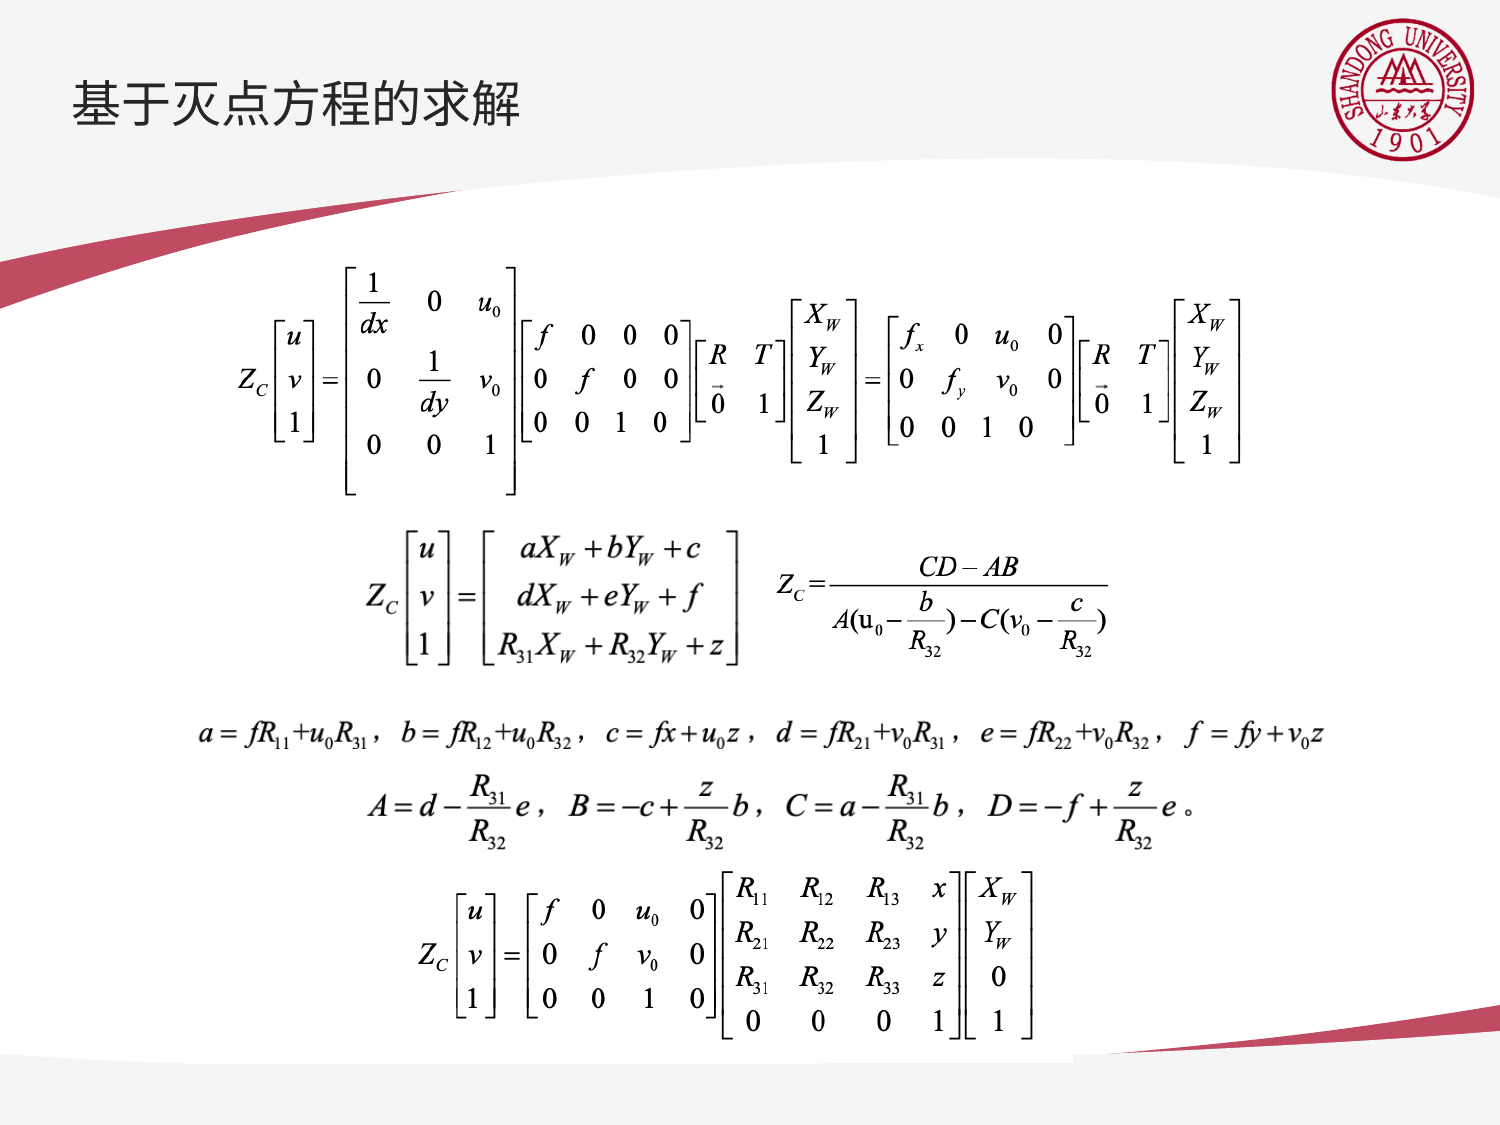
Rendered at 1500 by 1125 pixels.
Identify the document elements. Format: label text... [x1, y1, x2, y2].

picture [182, 245, 1332, 1063]
title 基于灭点方程的求解 [59, 60, 1410, 149]
picture [1329, 16, 1475, 162]
